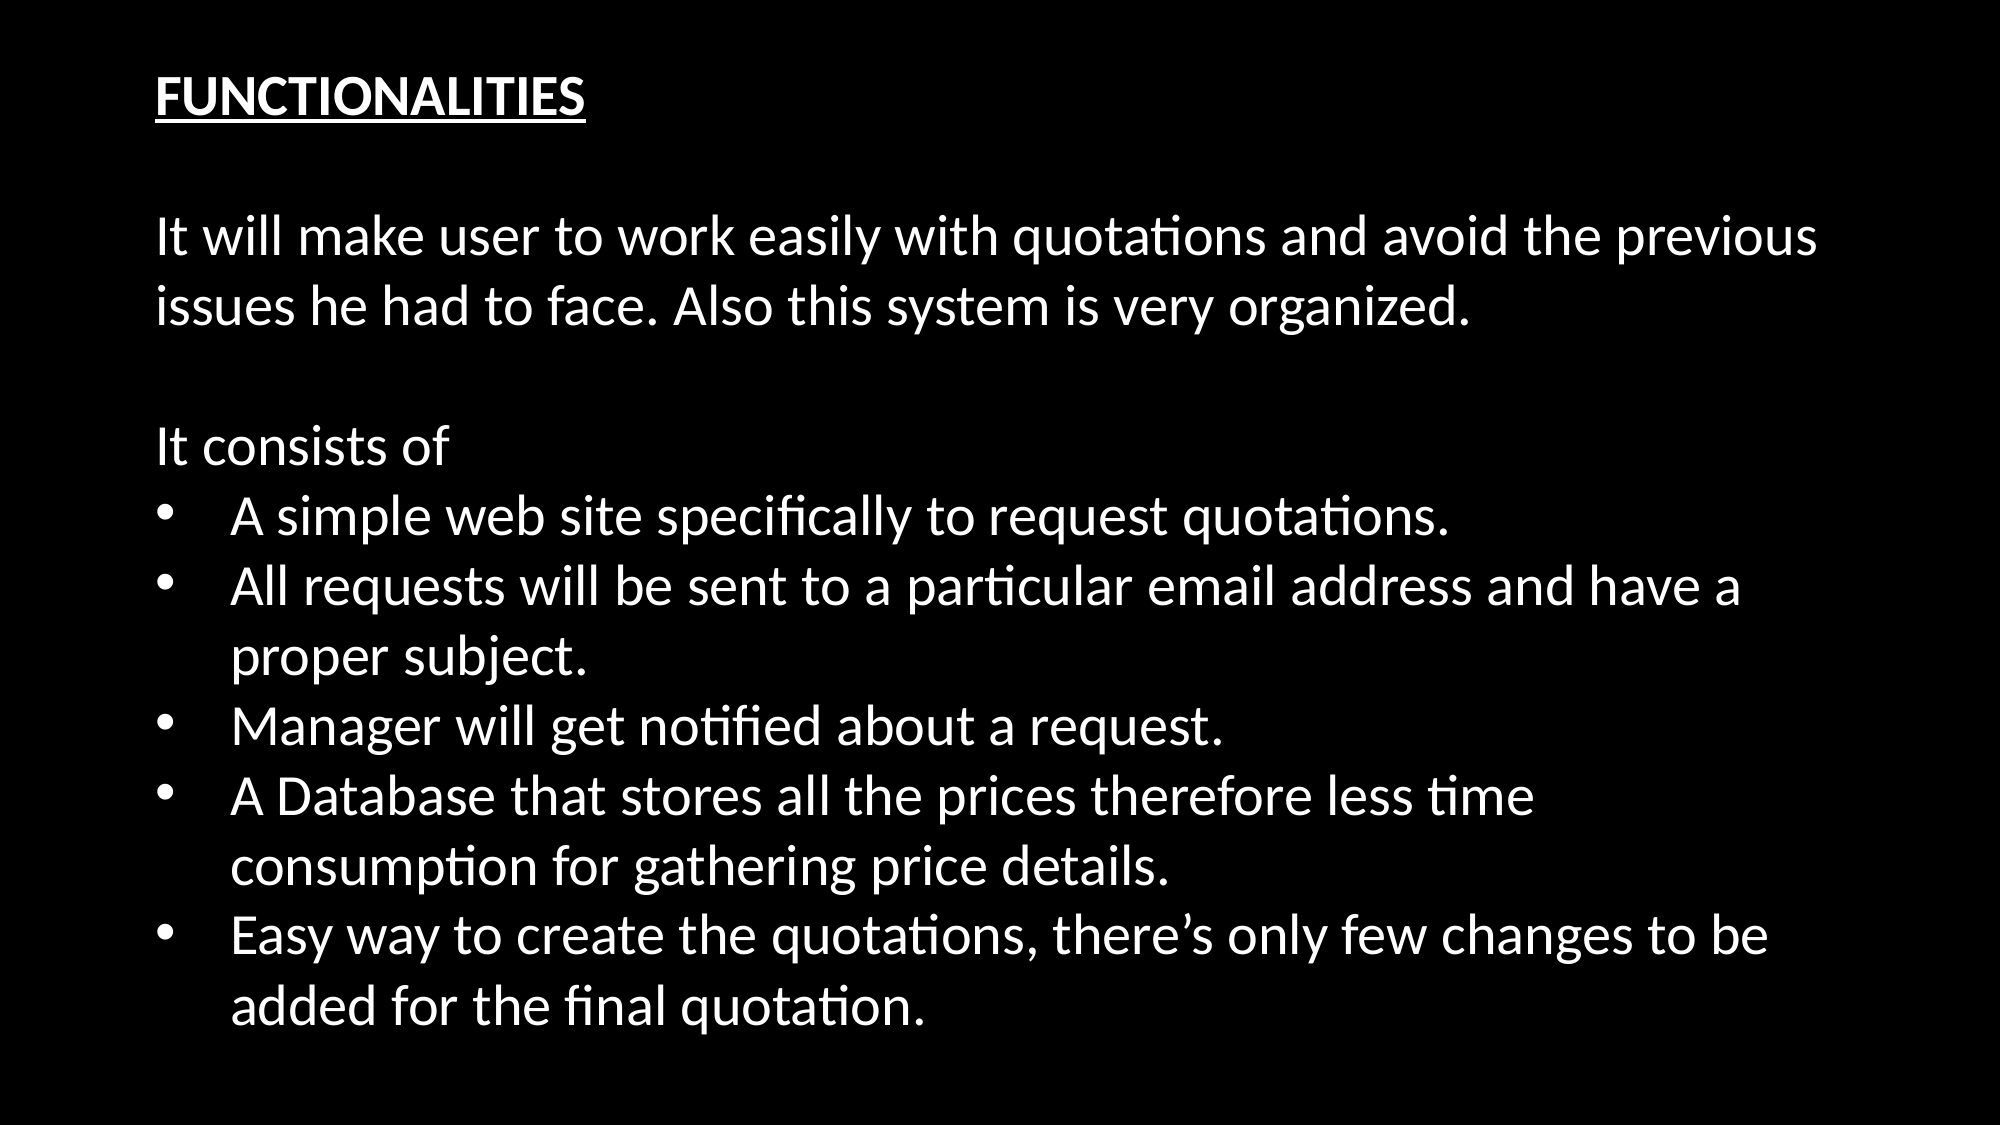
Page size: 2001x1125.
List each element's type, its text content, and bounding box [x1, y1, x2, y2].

text_box FUNCTIONALITIES It will make user to work easily with quotations and avoid the previous issues he had to face. Also this system is very organized. It consists of A simple web site specifically to request quotations. All requests will be sent to a particular email address and have a proper subject. Manager will get notified about a request. A Database that stores all the prices therefore less time consumption for gathering price details. Easy way to create the quotations, there’s only few changes to be added for the final quotation. [140, 49, 1860, 1115]
